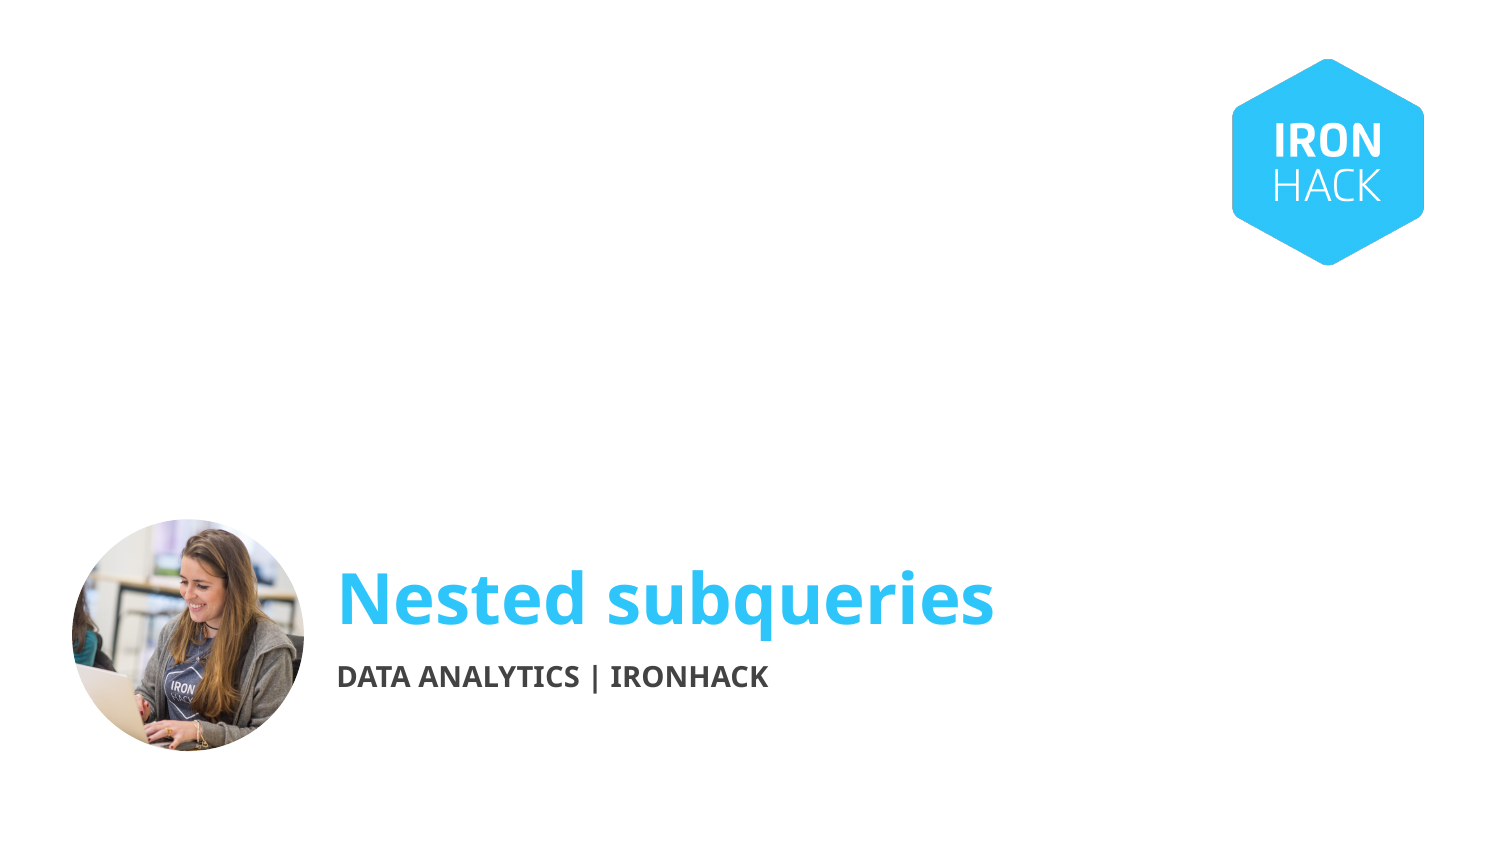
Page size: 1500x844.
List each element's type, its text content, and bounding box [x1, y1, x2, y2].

picture [1191, 25, 1465, 299]
title Nested subqueries [321, 538, 1500, 633]
picture [71, 519, 305, 752]
title DATA ANALYTICS | IRONHACK [321, 643, 963, 709]
